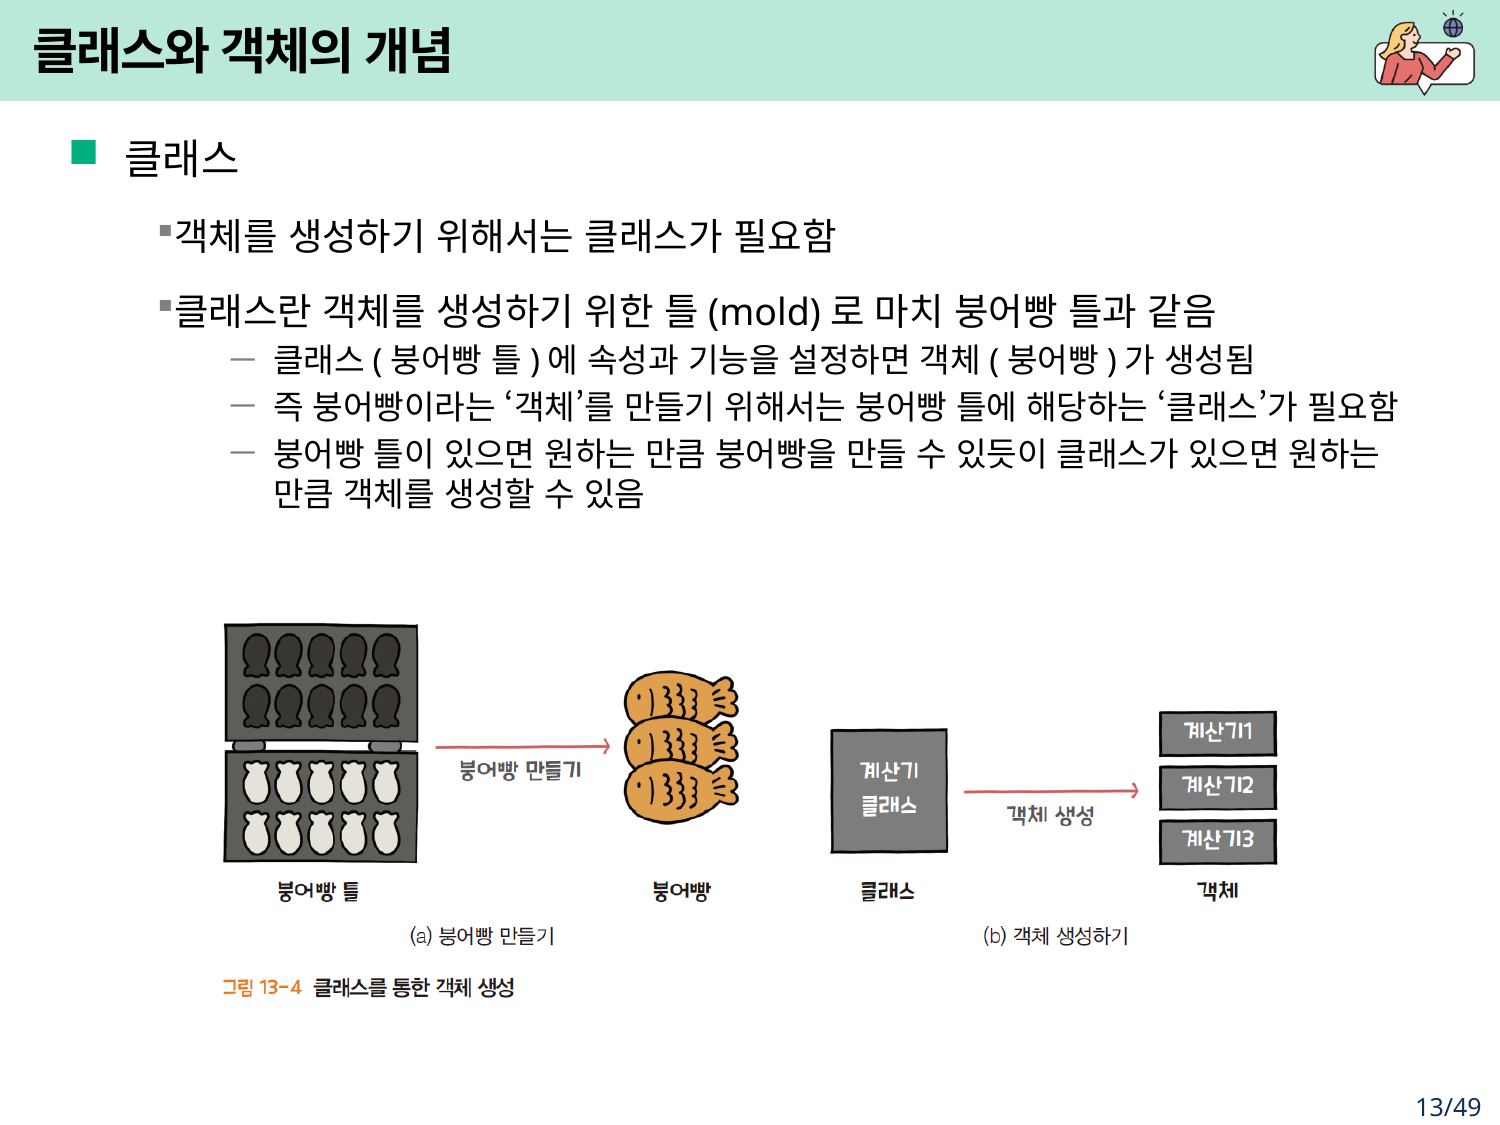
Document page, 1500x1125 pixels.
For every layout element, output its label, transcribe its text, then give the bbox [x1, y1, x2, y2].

picture [1359, 0, 1500, 97]
list 클래스 객체를 생성하기 위해서는 클래스가 필요함 클래스란 객체를 생성하기 위한 틀(mold)로 마치 붕어빵 틀과 같음 클래스(붕어빵 틀)에 속성과 기능을 설정하면 객체(붕어빵)가 생성됨 즉 붕어빵이라는 ‘객체’를 만들기 위해서는 붕어빵 틀에 해당하는 ‘클래스’가 필요함 붕어빵 틀이 있으면 원하는 만큼 붕어빵을 만들 수 있듯이 클래스가 있으면 원하는 만큼 객체를 생성할 수 있음 [53, 125, 1425, 1005]
title 클래스와 객체의 개념 [17, 10, 1295, 89]
picture [220, 621, 1280, 1000]
